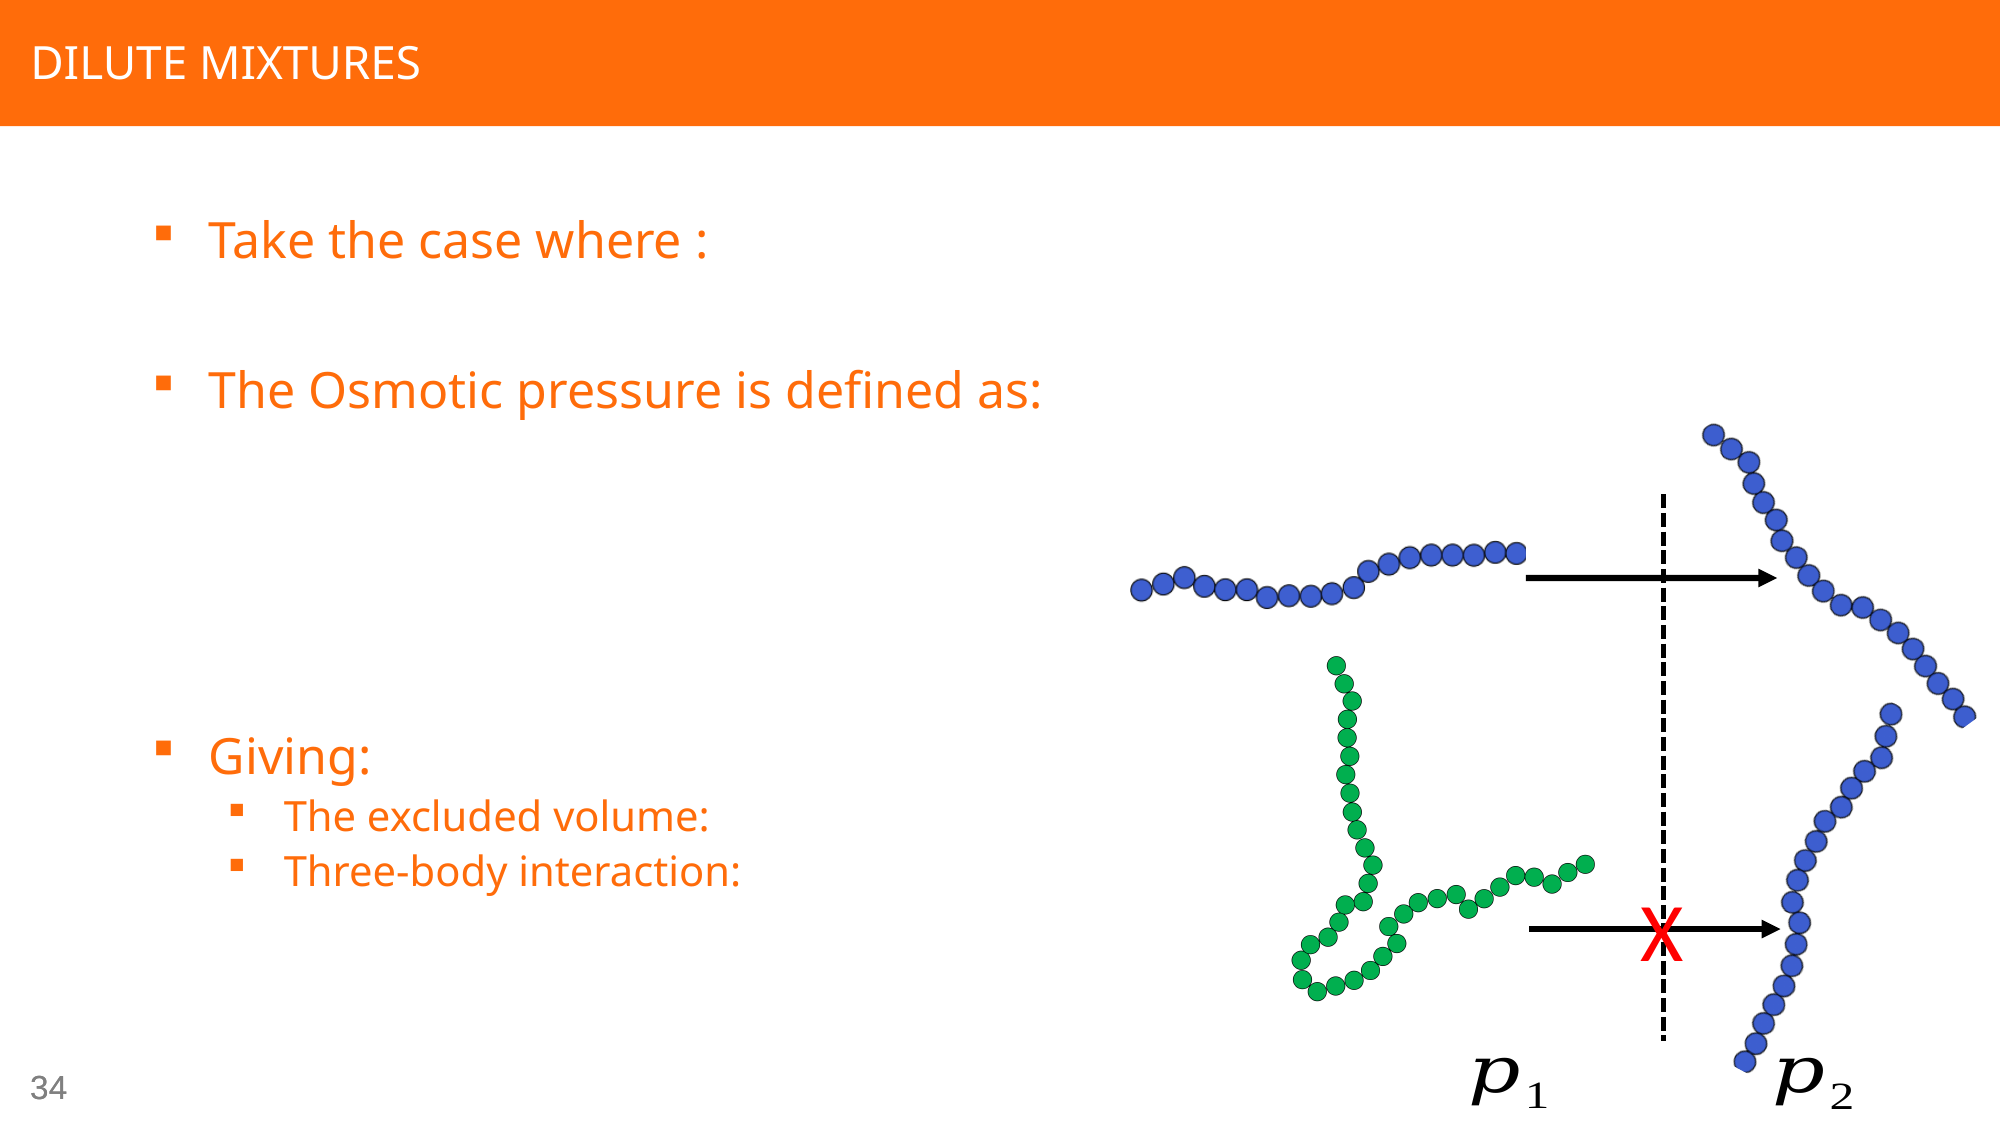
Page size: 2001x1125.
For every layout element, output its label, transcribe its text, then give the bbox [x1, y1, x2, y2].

picture [1291, 655, 1595, 1002]
picture [1635, 540, 2000, 616]
title Dilute Mixtures [15, 22, 1017, 108]
picture [1615, 846, 2000, 922]
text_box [1529, 870, 1781, 988]
picture [1130, 540, 1526, 616]
